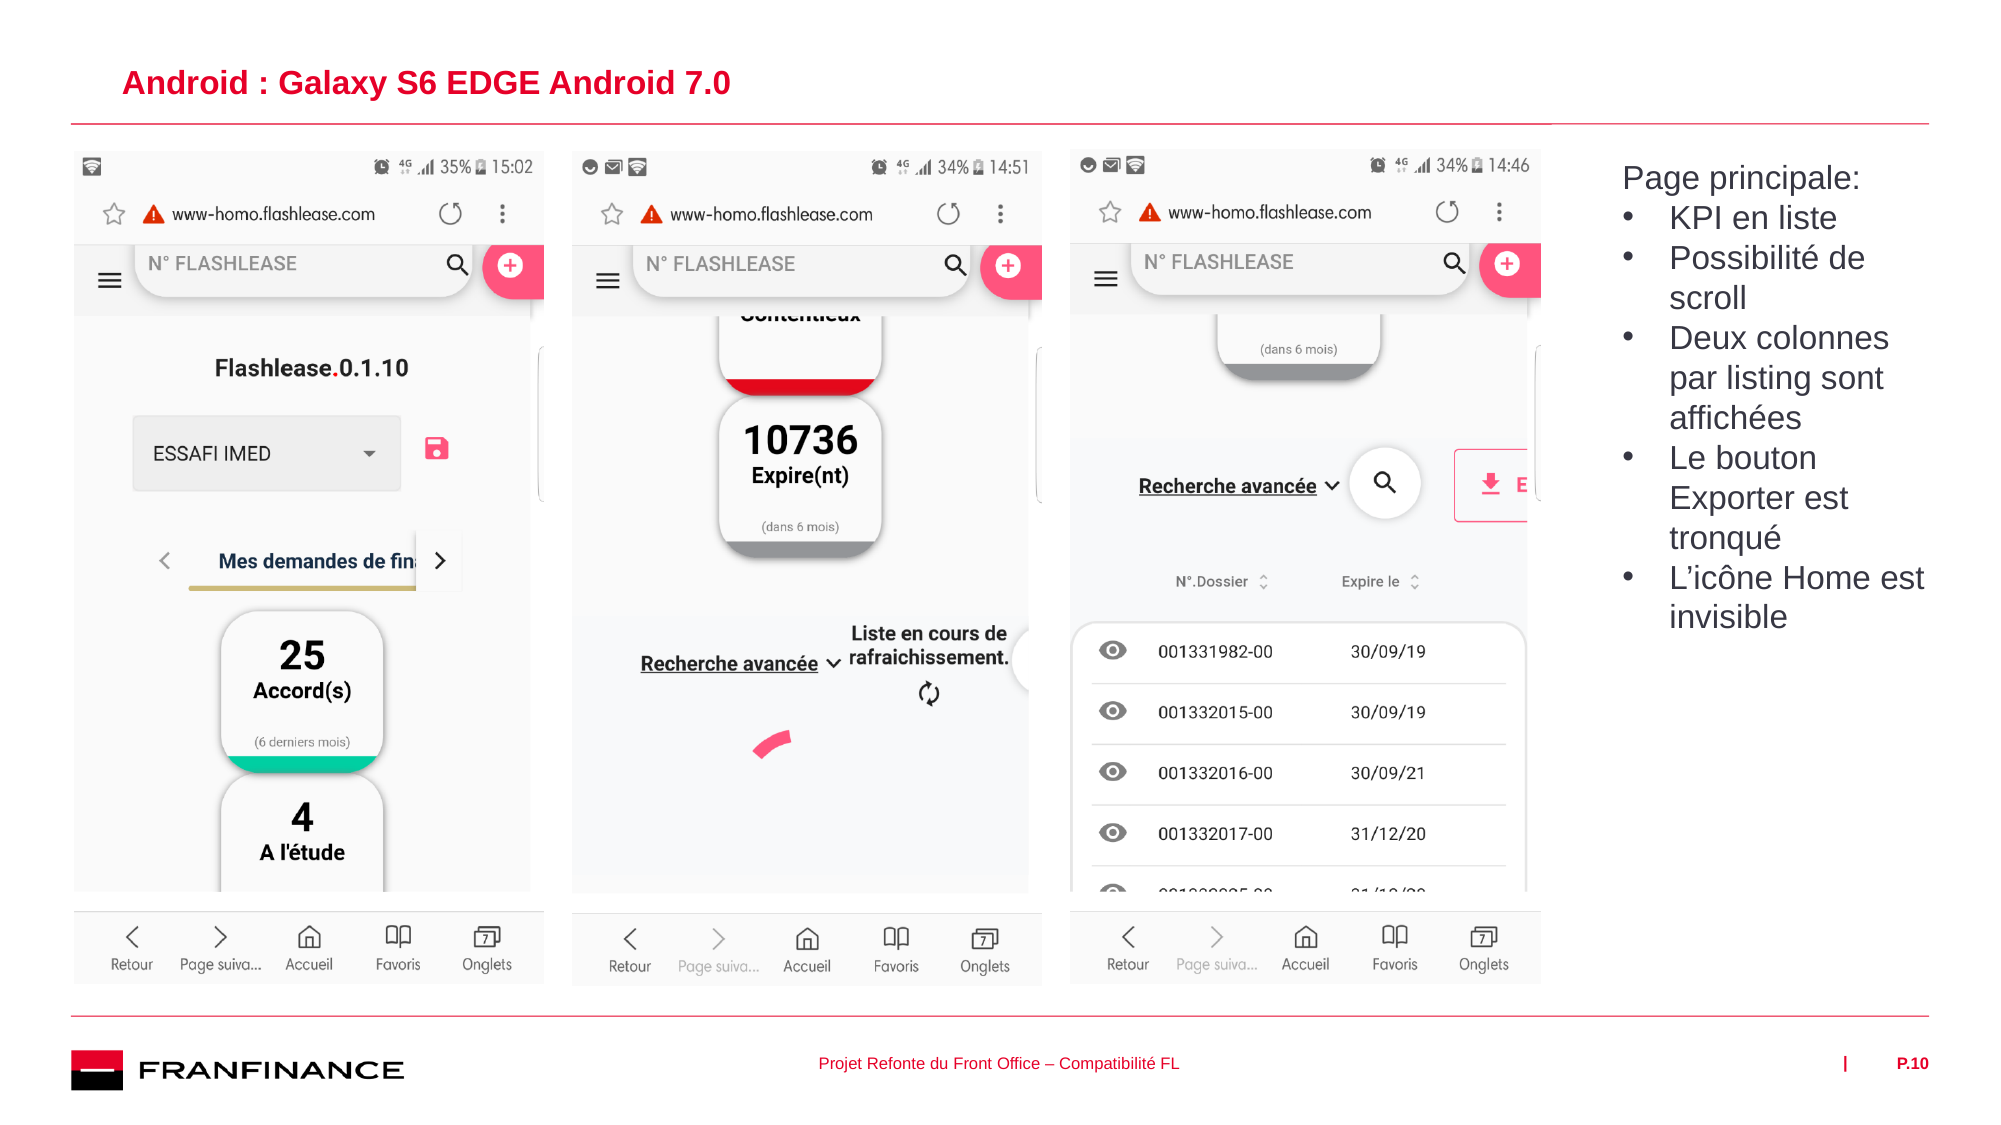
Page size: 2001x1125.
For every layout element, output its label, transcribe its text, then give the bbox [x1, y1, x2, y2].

text_box Page principale: KPI en liste Possibilité de scroll Deux colonnes par listing sont affichées Le bouton Exporter est tronqué L’icône Home est invisible [1607, 149, 1962, 643]
slide_number P.10 [1850, 1052, 1930, 1125]
footer Projet Refonte du Front Office – Compatibilité FL [605, 1052, 1394, 1125]
picture [74, 150, 544, 985]
picture [1070, 148, 1541, 985]
title Android : Galaxy S6 EDGE Android 7.0 [121, 42, 1835, 125]
picture [572, 151, 1043, 987]
picture [70, 1049, 405, 1091]
